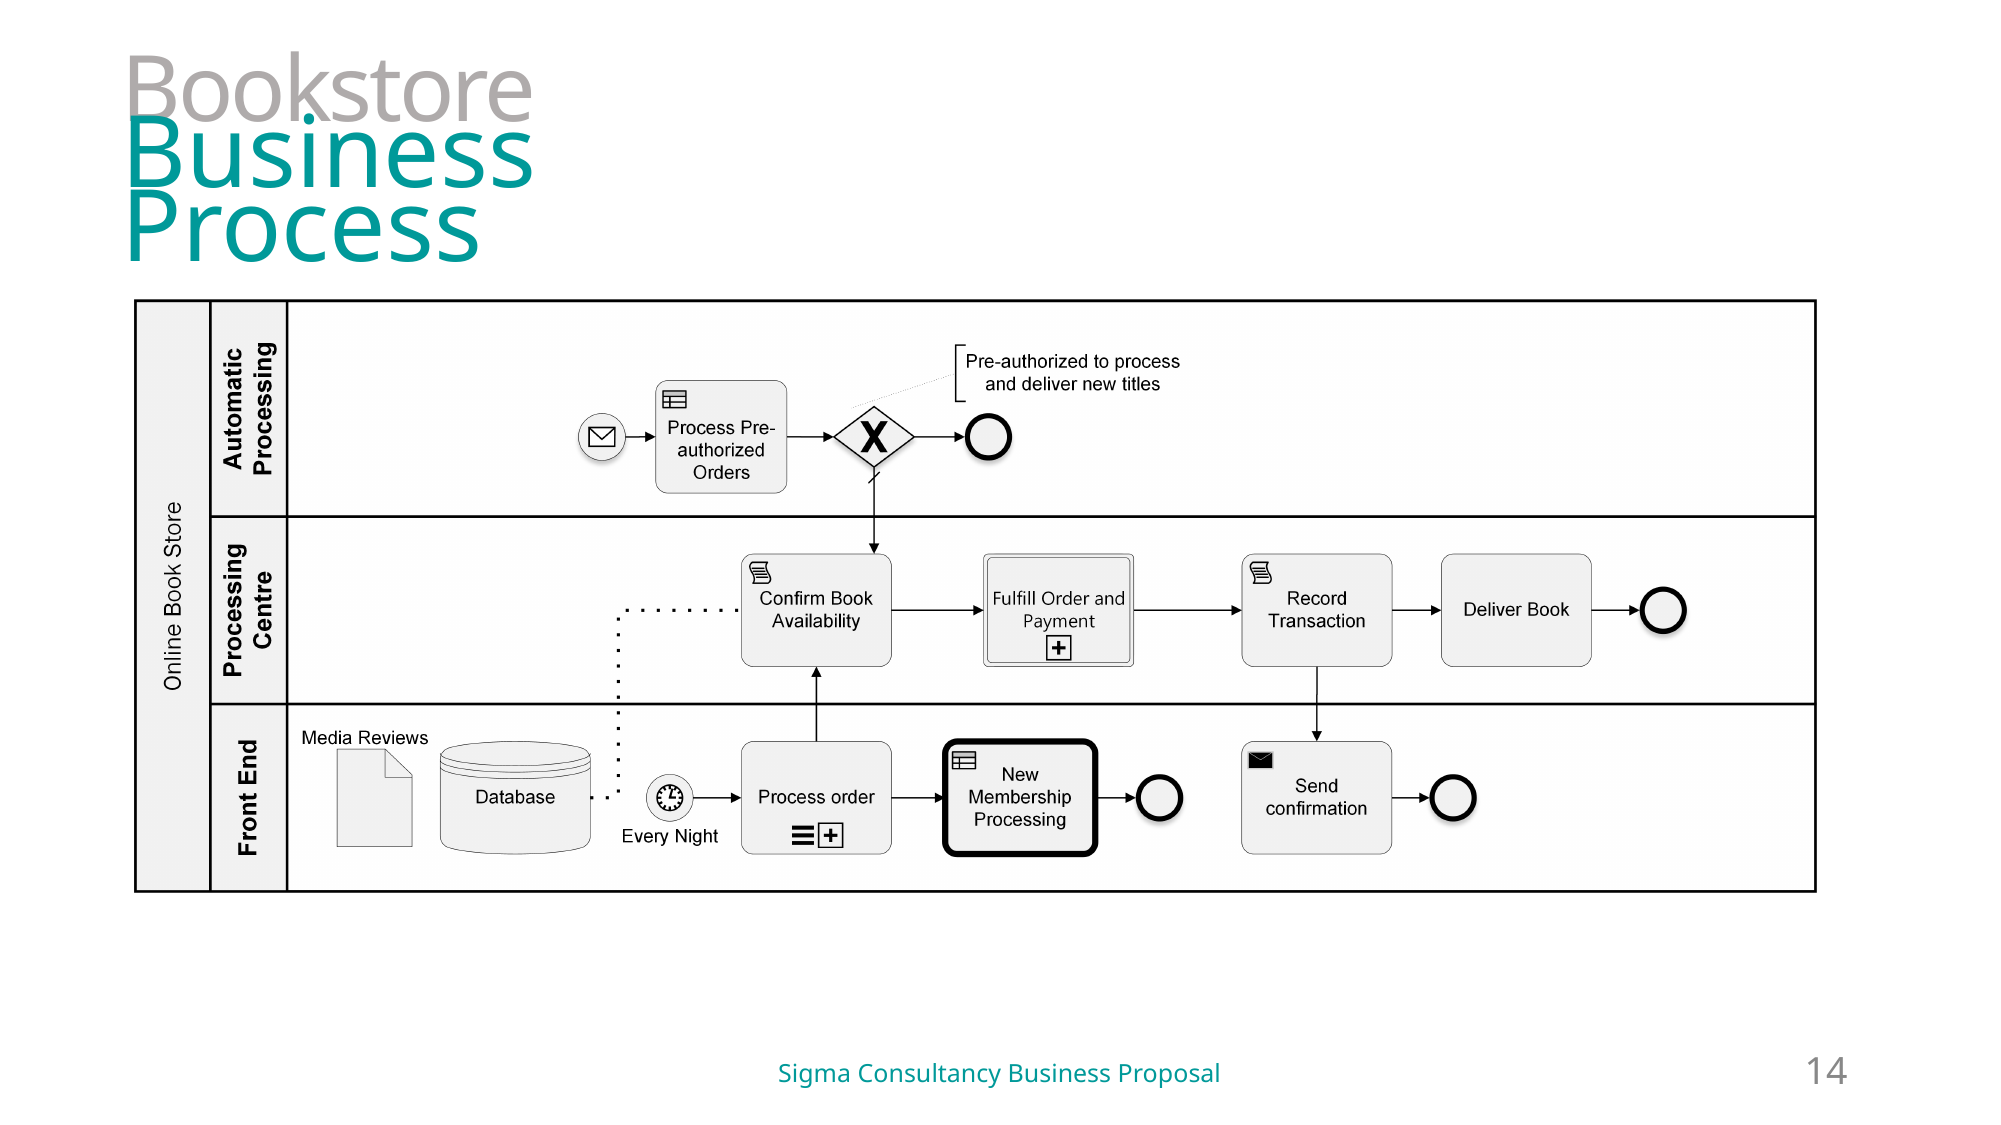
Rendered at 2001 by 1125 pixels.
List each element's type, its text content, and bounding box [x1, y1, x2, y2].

title Bookstore Business Process [106, 43, 752, 306]
slide_number 14 [1412, 1042, 1863, 1103]
picture [133, 299, 1819, 893]
footer Sigma Consultancy Business Proposal [662, 1042, 1338, 1103]
